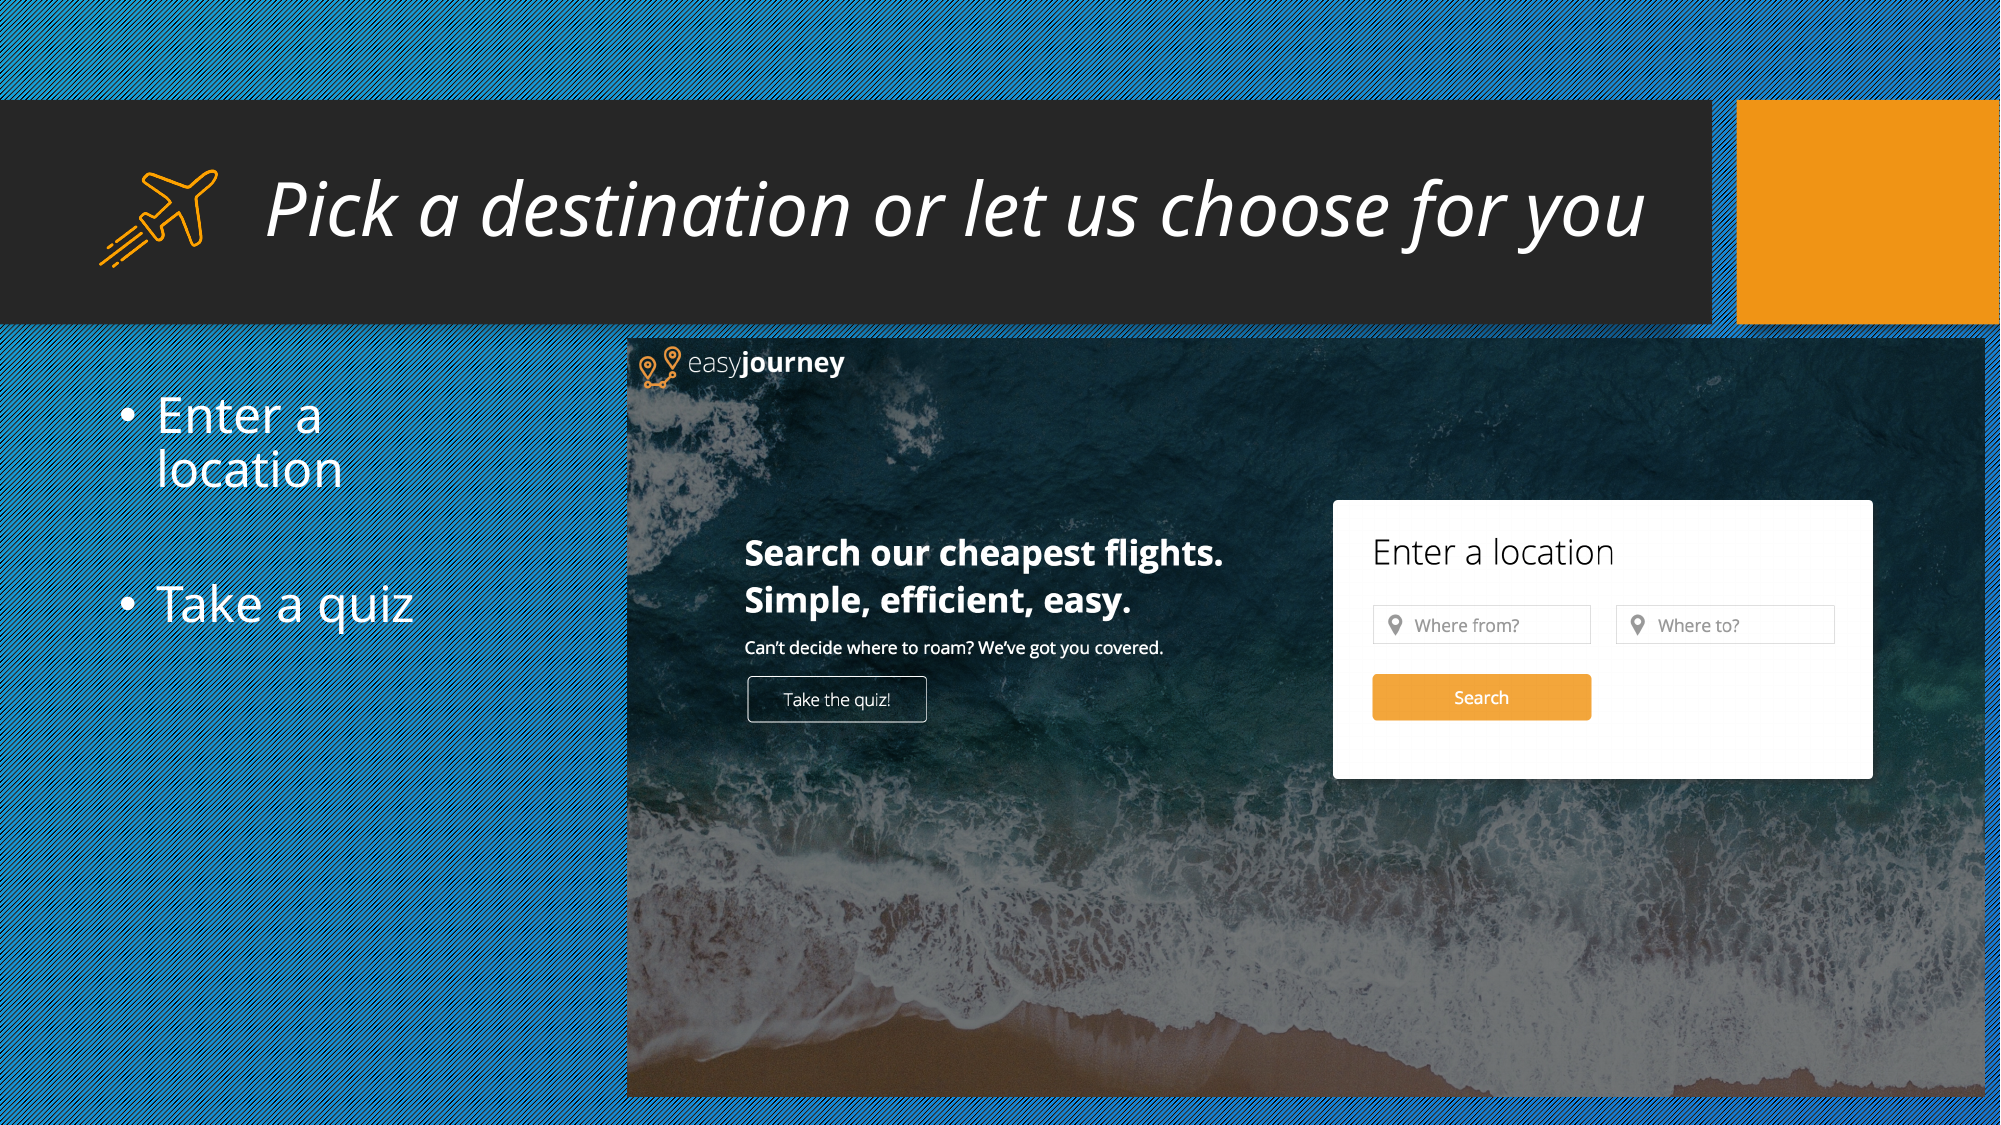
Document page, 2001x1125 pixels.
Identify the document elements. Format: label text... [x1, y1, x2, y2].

text_box Pick a destination or let us choose for you [257, 123, 1835, 301]
picture [978, 88, 984, 97]
picture [98, 158, 218, 278]
picture [1004, 62, 1010, 71]
picture [103, 301, 2000, 1125]
picture [1053, 39, 1059, 48]
picture [579, 576, 585, 585]
picture [1079, 13, 1085, 22]
picture [69, 1098, 74, 1107]
picture [153, 1018, 159, 1027]
picture [141, 1030, 149, 1037]
list Enter a location Take a quiz [111, 382, 524, 975]
picture [541, 615, 549, 621]
picture [554, 602, 559, 610]
picture [1041, 52, 1049, 58]
picture [1021, 0, 2000, 123]
